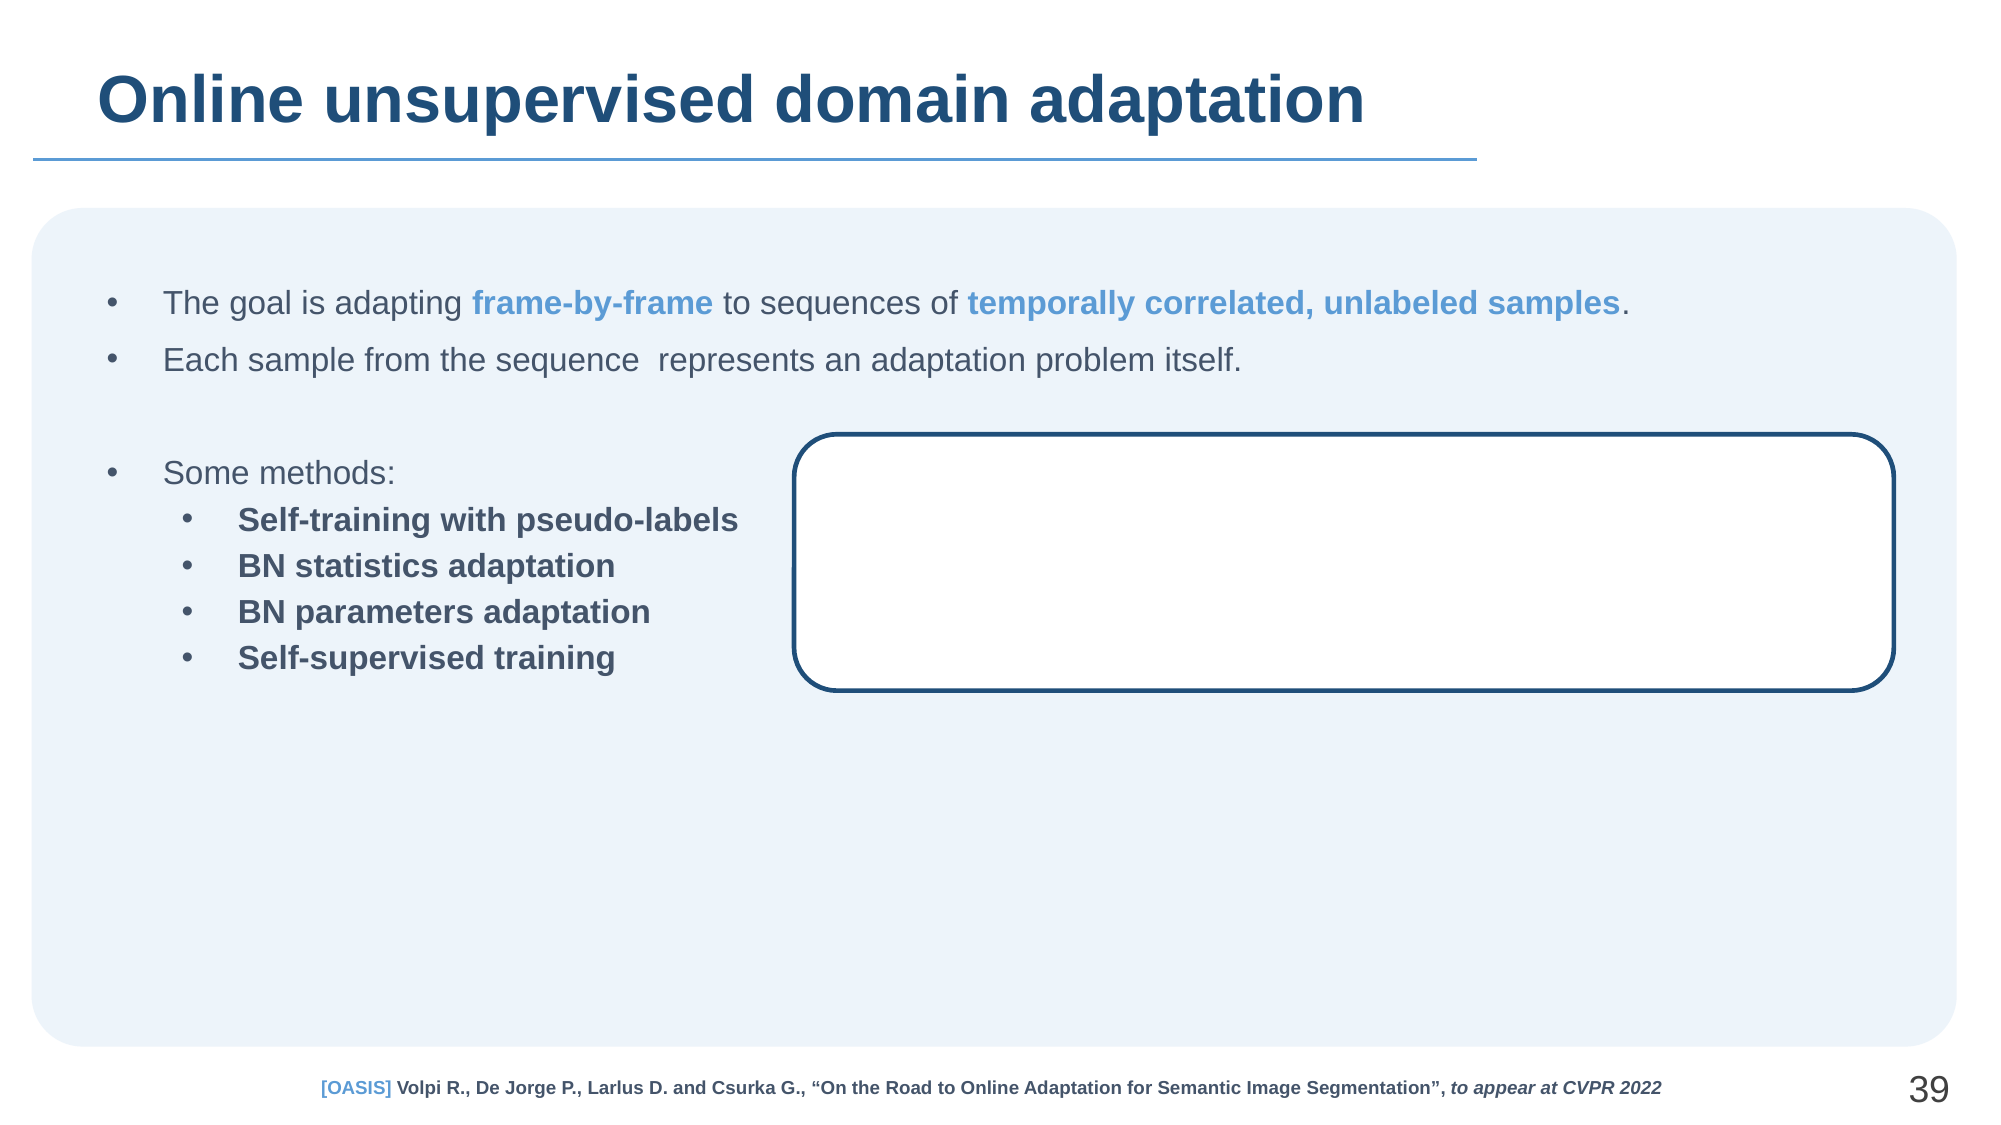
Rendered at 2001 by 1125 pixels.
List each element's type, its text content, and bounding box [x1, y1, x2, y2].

text_box [66, 253, 1958, 1012]
text_box [OASIS] Volpi R., De Jorge P., Larlus D. and Csurka G., “On the Road to Online Adaptation for Semantic Image Segmentation”, to appear at CVPR 2022 [306, 1068, 1677, 1125]
text_box [793, 433, 1895, 692]
slide_number 39 [1893, 1057, 1974, 1094]
title Online unsupervised domain adaptation [82, 58, 1808, 169]
